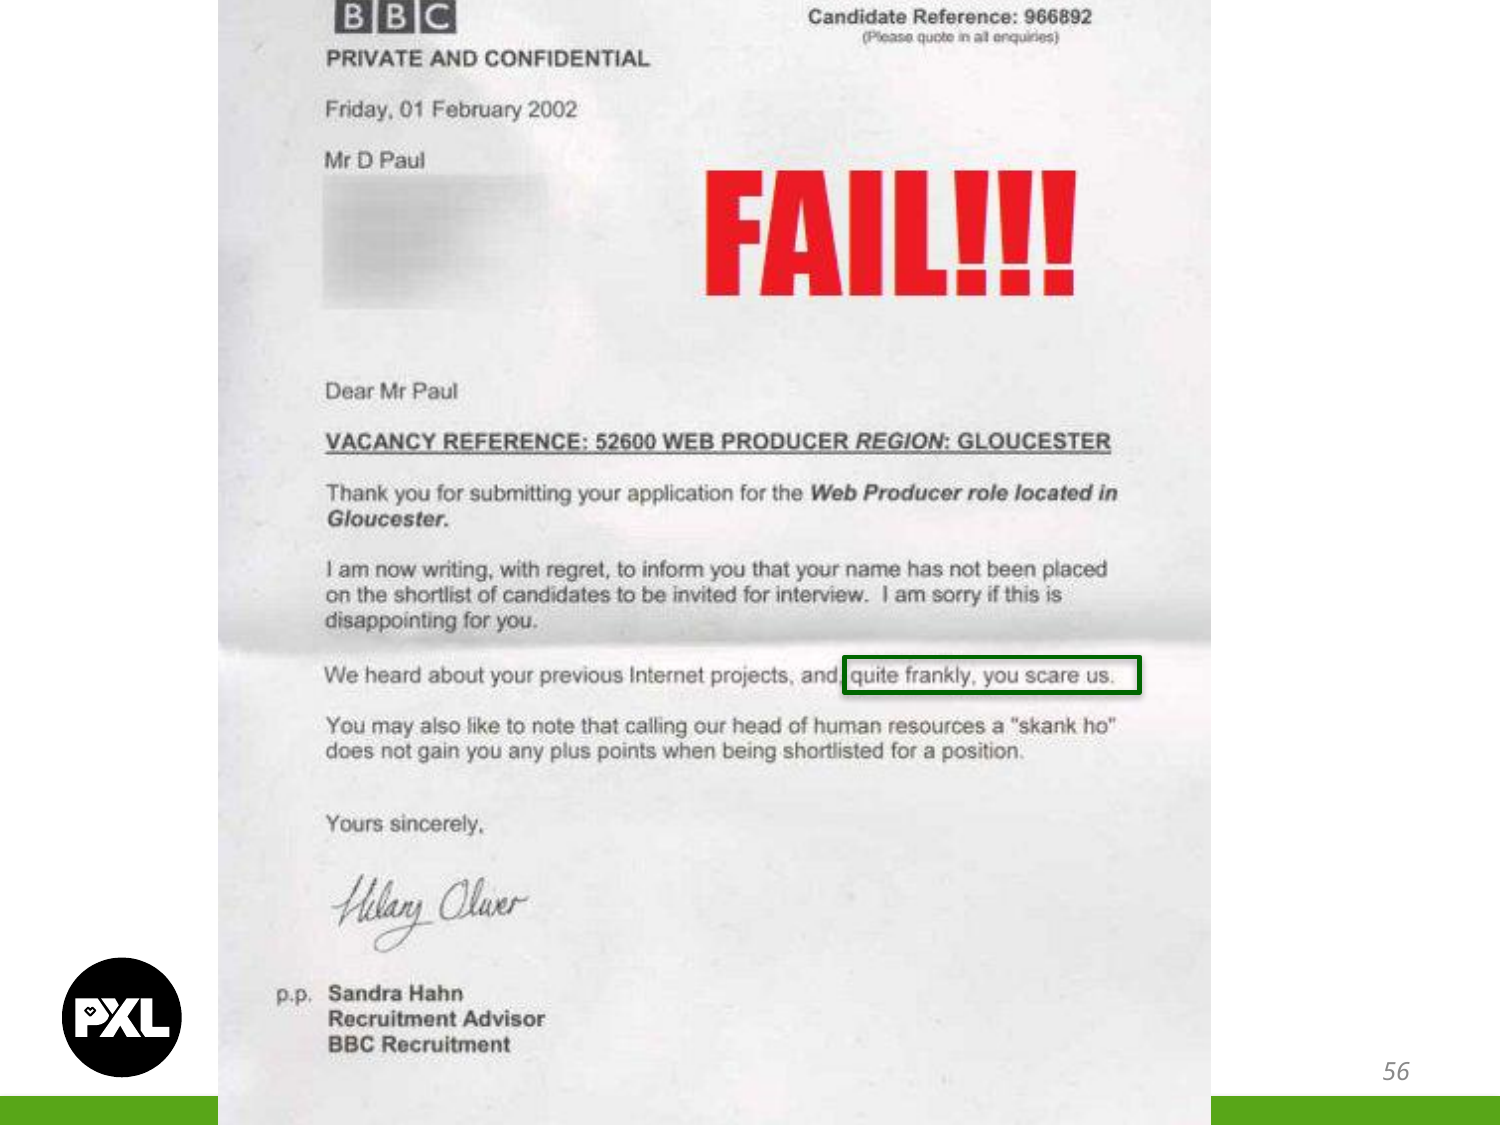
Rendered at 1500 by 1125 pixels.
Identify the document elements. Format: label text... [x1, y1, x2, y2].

slide_number 56 [1216, 1042, 1425, 1103]
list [218, 0, 1211, 1125]
